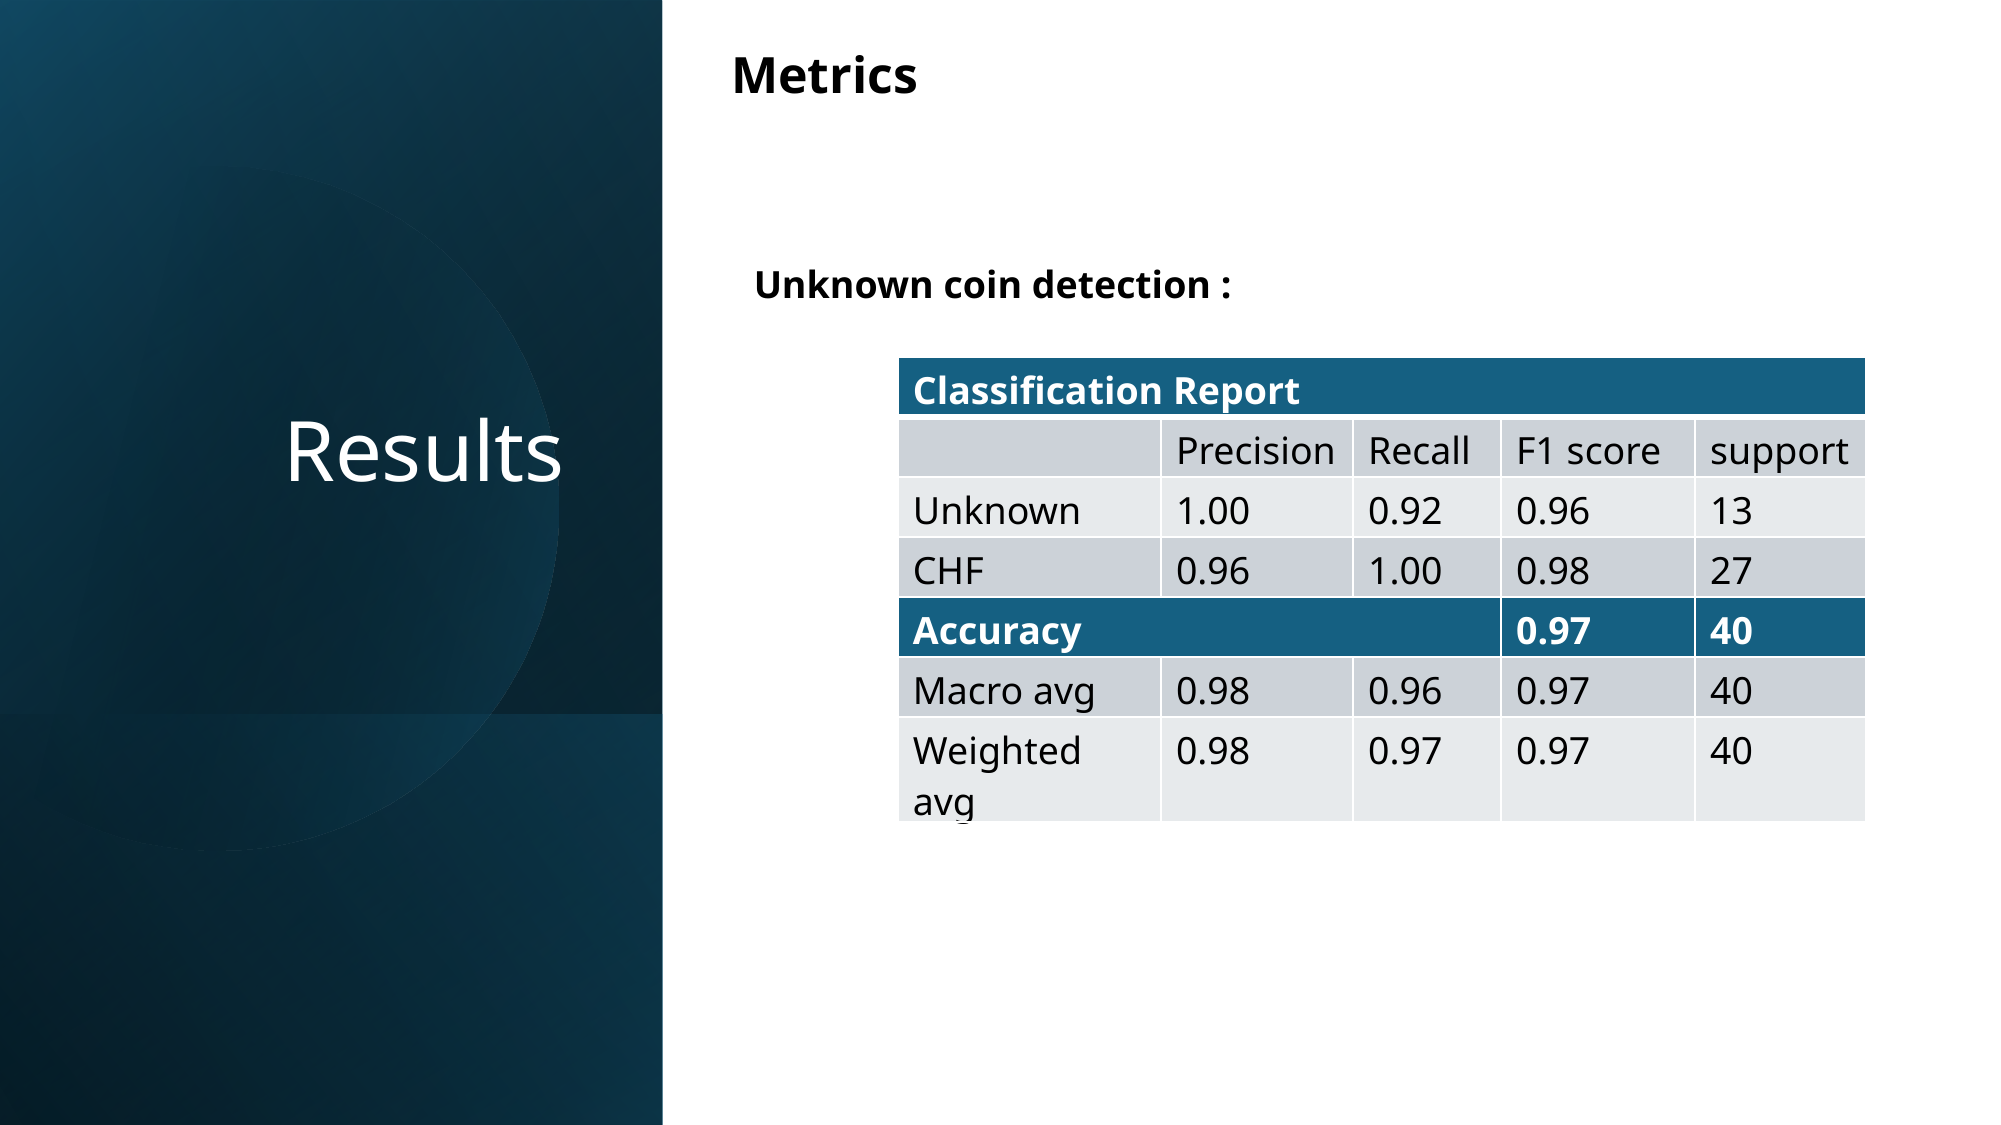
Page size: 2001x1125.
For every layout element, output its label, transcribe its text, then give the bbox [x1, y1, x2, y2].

table_cell Recall [1354, 420, 1500, 476]
table_cell CHF [899, 538, 1160, 596]
table_cell F1 score [1502, 420, 1694, 476]
table_cell 40 [1696, 718, 1865, 821]
table_header Classification Report [899, 358, 1865, 414]
table_cell 0.97 [1502, 718, 1694, 821]
table_cell 0.98 [1162, 718, 1352, 821]
table_cell 0.98 [1502, 538, 1694, 596]
text_box Results [76, 96, 602, 507]
table_cell 40 [1696, 658, 1865, 716]
table_cell 0.98 [1162, 658, 1352, 716]
table_cell 1.00 [1354, 538, 1500, 596]
table_cell 0.96 [1502, 478, 1694, 536]
table_cell 0.96 [1354, 658, 1500, 716]
text_box [0, 0, 664, 1125]
table_cell 27 [1696, 538, 1865, 596]
table_cell 0.97 [1502, 598, 1694, 656]
table_cell Weighted avg [899, 718, 1160, 821]
text_box Unknown coin detection : [738, 253, 1274, 313]
text_box [664, 0, 2000, 1125]
table_cell 1.00 [1162, 478, 1352, 536]
table_cell [899, 420, 1160, 476]
table_cell 0.97 [1354, 718, 1500, 821]
table_cell 0.96 [1162, 538, 1352, 596]
table_cell 0.97 [1502, 658, 1694, 716]
table_cell 40 [1696, 598, 1865, 656]
table_cell Macro avg [899, 658, 1160, 716]
table_cell Unknown [899, 478, 1160, 536]
text_box Metrics [716, 36, 1729, 112]
table_cell Precision [1162, 420, 1352, 476]
table_cell 0.92 [1354, 478, 1500, 536]
table_cell 13 [1696, 478, 1865, 536]
table_cell Accuracy [899, 598, 1500, 656]
table_cell support [1696, 420, 1865, 476]
